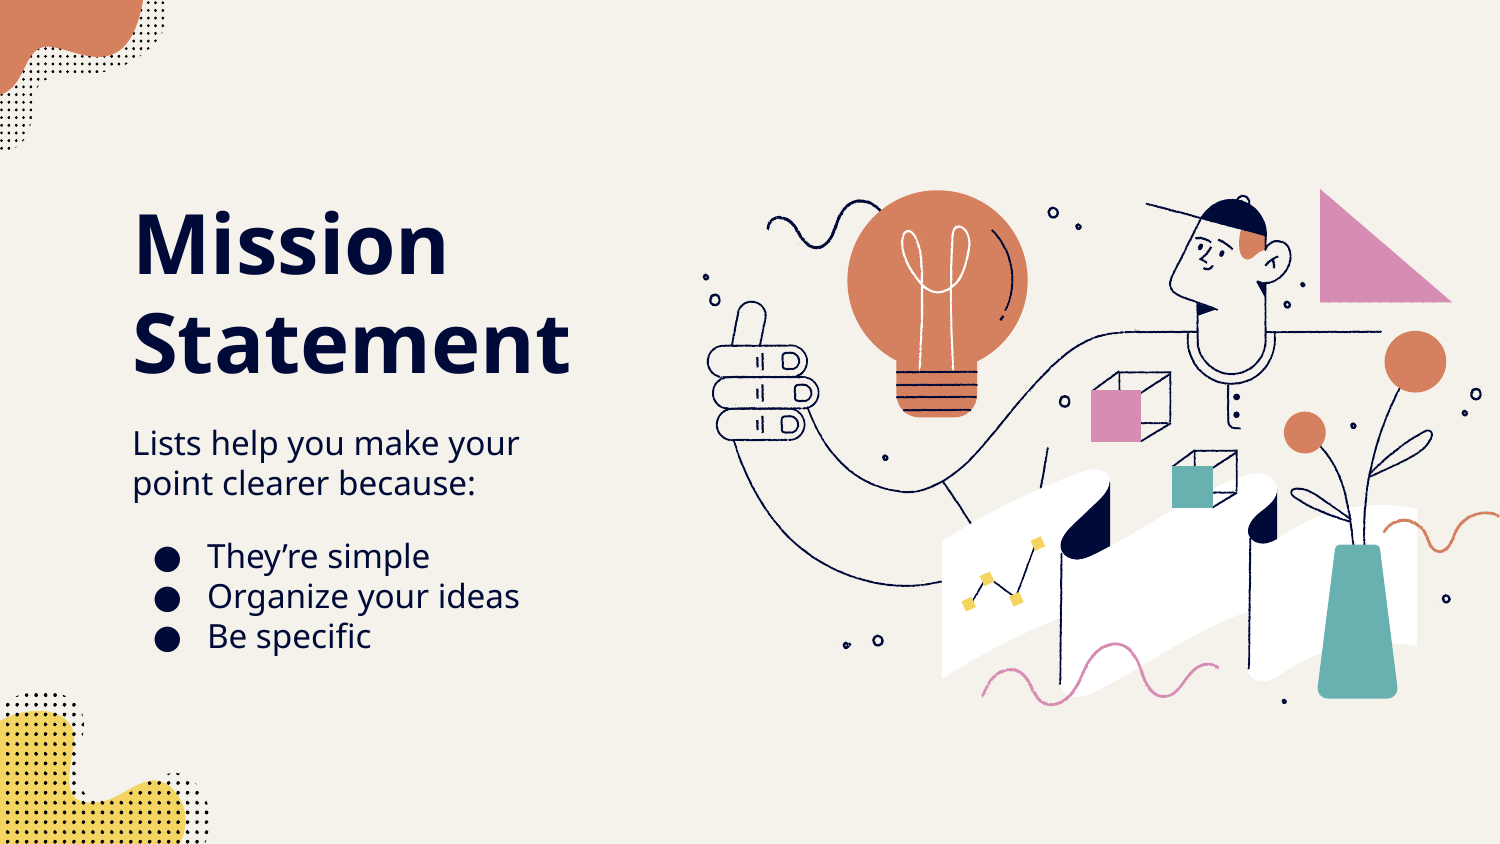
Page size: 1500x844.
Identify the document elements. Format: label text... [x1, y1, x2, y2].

subtitle Lists help you make your point clearer because: They’re simple Organize your ideas Be specific [116, 407, 600, 693]
title Mission Statement [116, 175, 600, 387]
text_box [699, 188, 1500, 711]
